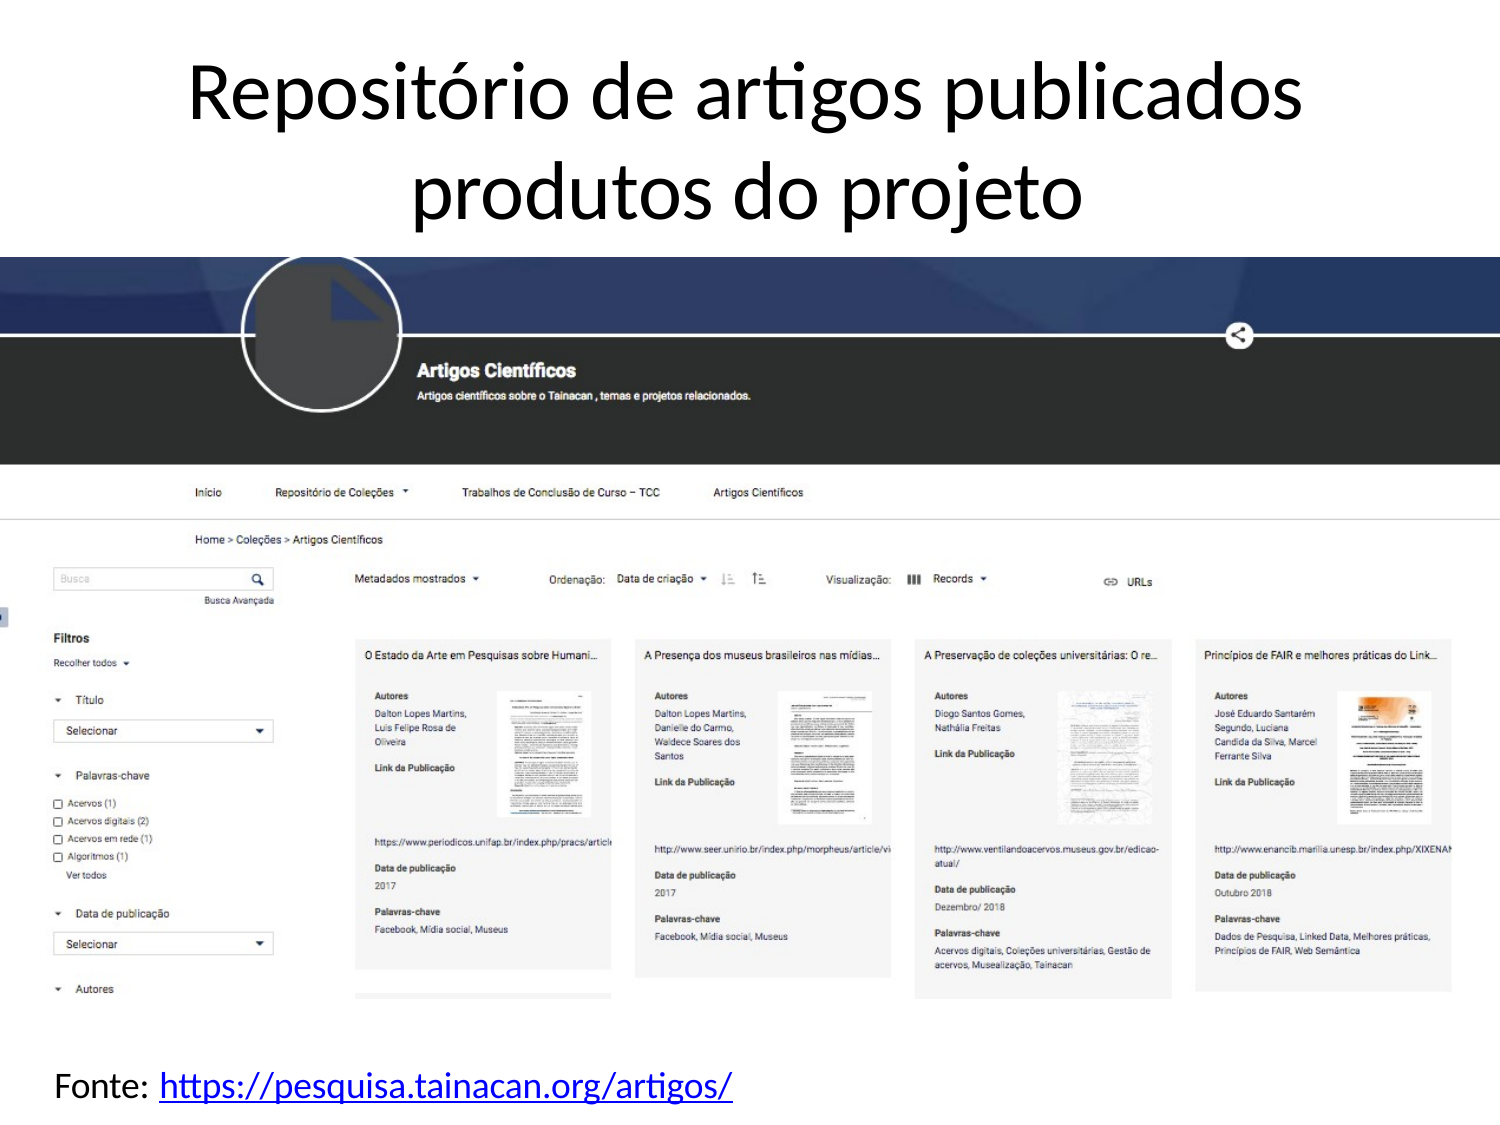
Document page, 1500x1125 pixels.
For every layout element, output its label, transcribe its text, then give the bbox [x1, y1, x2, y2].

text_box Fonte: https://pesquisa.tainacan.org/artigos/ [52, 1058, 745, 1106]
title Repositório de artigos publicados produtos do projeto [88, 31, 1412, 236]
text_box [0, 257, 1500, 999]
